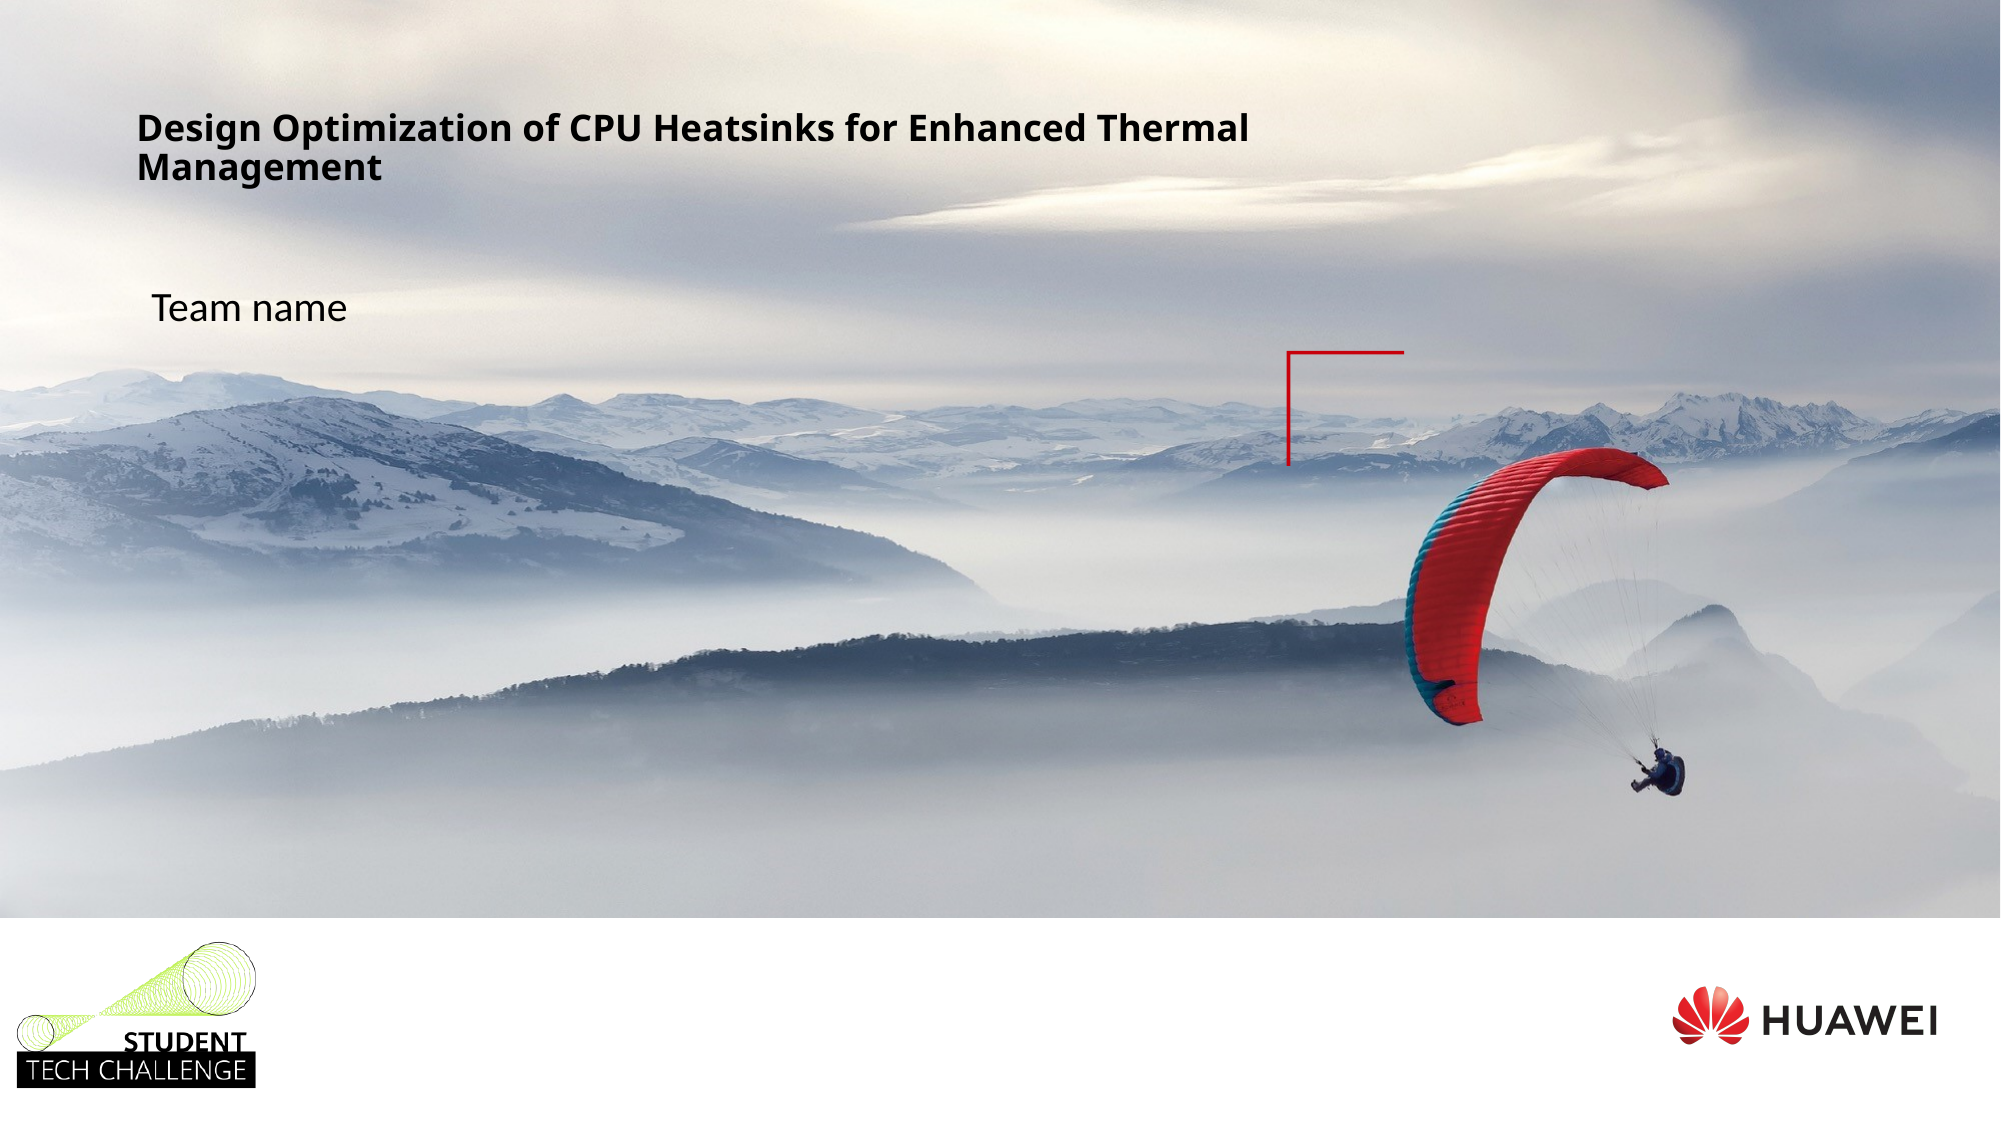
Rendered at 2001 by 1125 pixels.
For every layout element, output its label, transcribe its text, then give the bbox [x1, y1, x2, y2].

text_box Team name [136, 262, 1579, 534]
picture [0, 0, 2001, 1113]
title Design Optimization of CPU Heatsinks for Enhanced Thermal Management [136, 109, 1490, 223]
picture [1670, 940, 1938, 1091]
